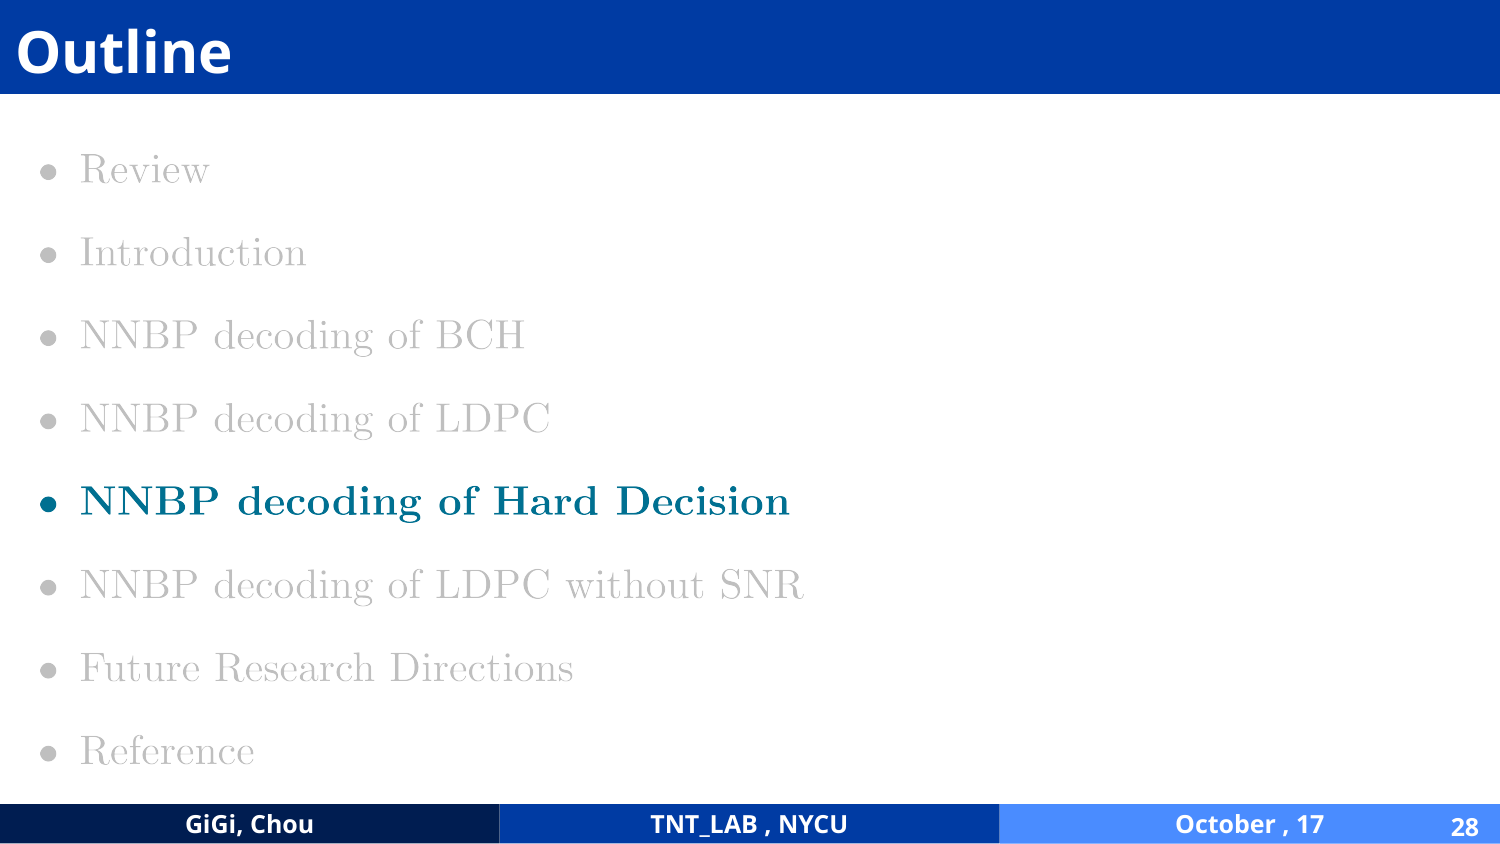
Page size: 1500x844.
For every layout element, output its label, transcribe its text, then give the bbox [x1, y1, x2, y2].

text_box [0, 803, 1500, 844]
text_box Outline [0, 0, 321, 94]
picture [40, 154, 804, 765]
text_box [0, 0, 1500, 96]
